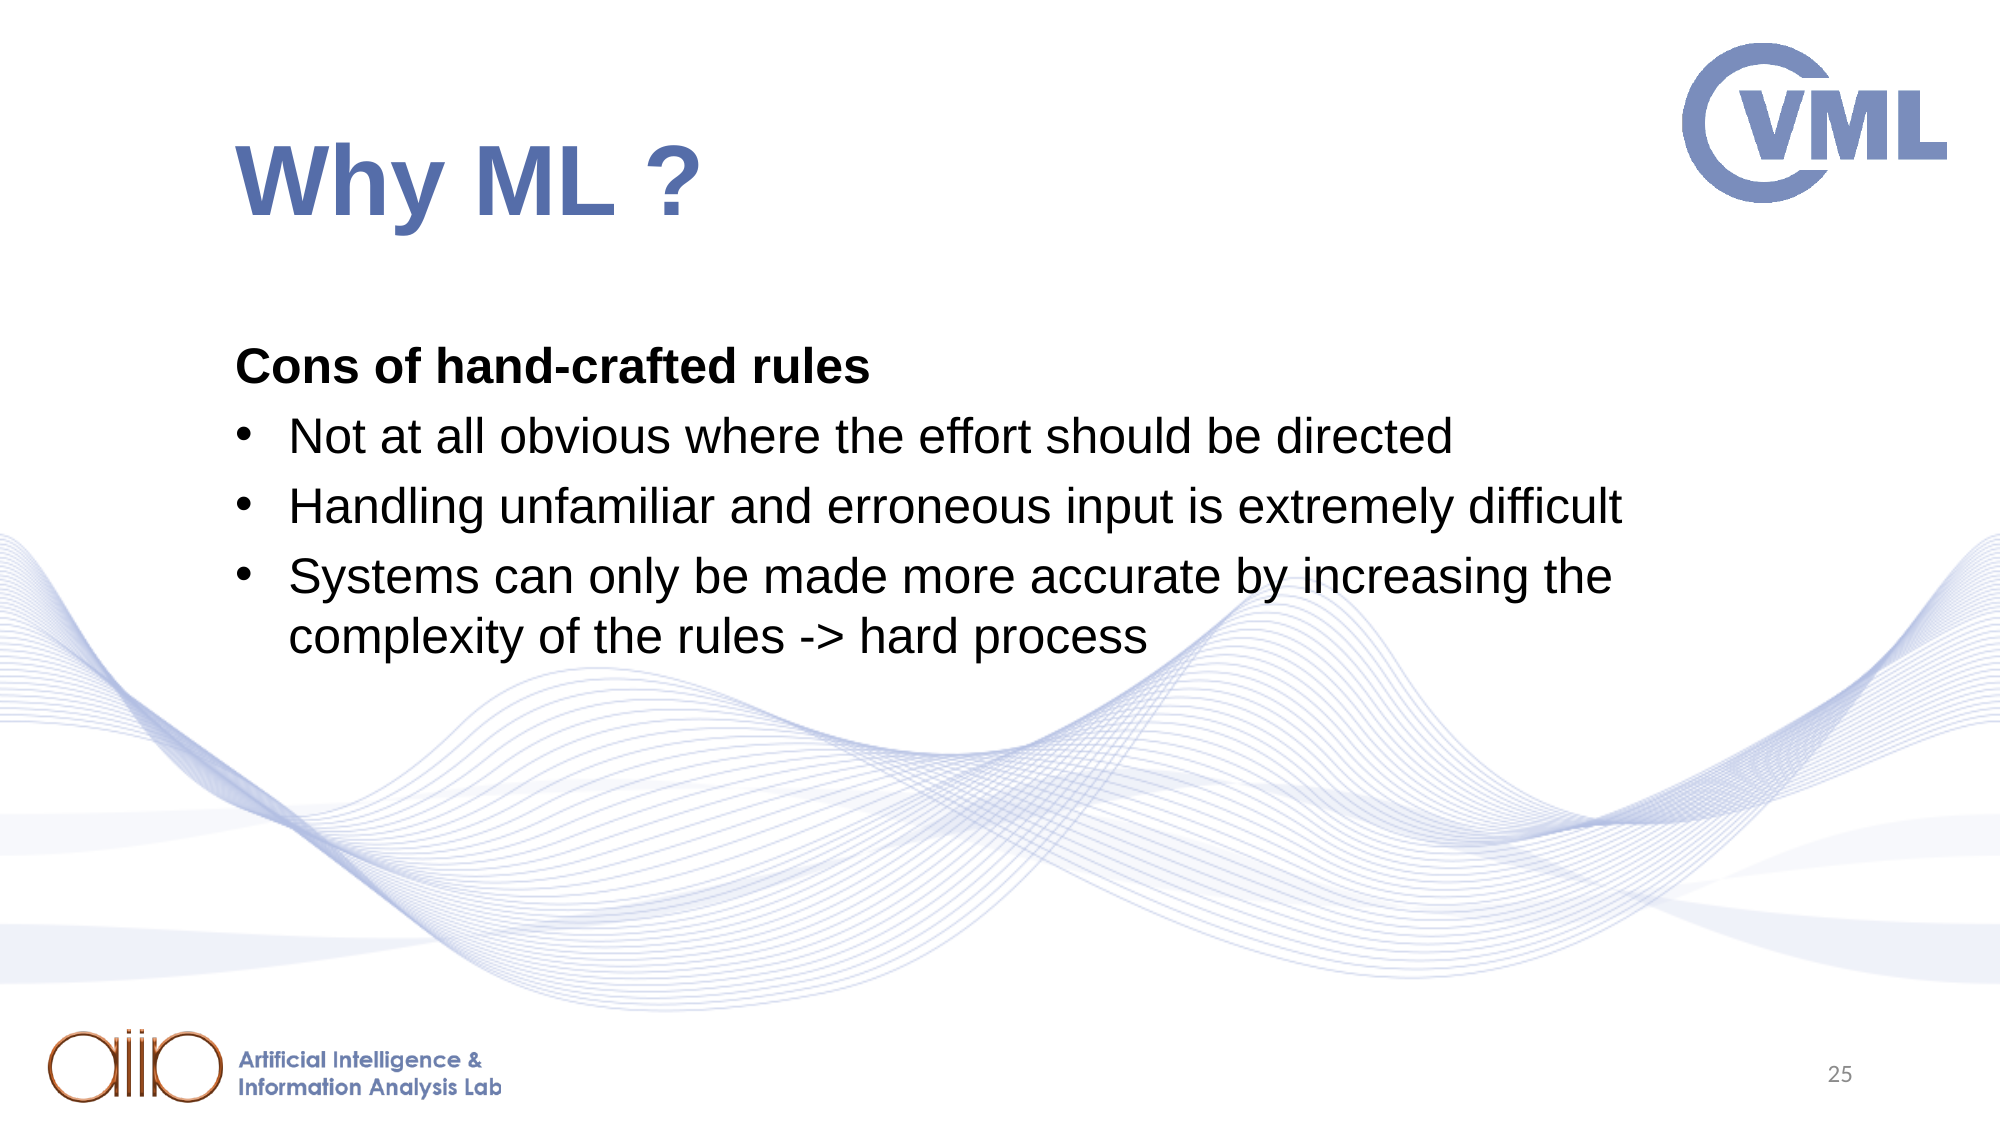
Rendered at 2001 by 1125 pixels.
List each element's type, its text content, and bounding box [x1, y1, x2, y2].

picture [43, 1023, 501, 1106]
slide_number 25 [1401, 1042, 1869, 1103]
title Why ML ? [220, 66, 1455, 284]
picture [1647, 19, 1993, 226]
list Cons of hand-crafted rules Not at all obvious where the effort should be directed Handling unfamiliar and erroneous input is extremely difficult Systems can only be made more accurate by increasing the complexity of the rules -> hard process [220, 326, 1863, 1024]
